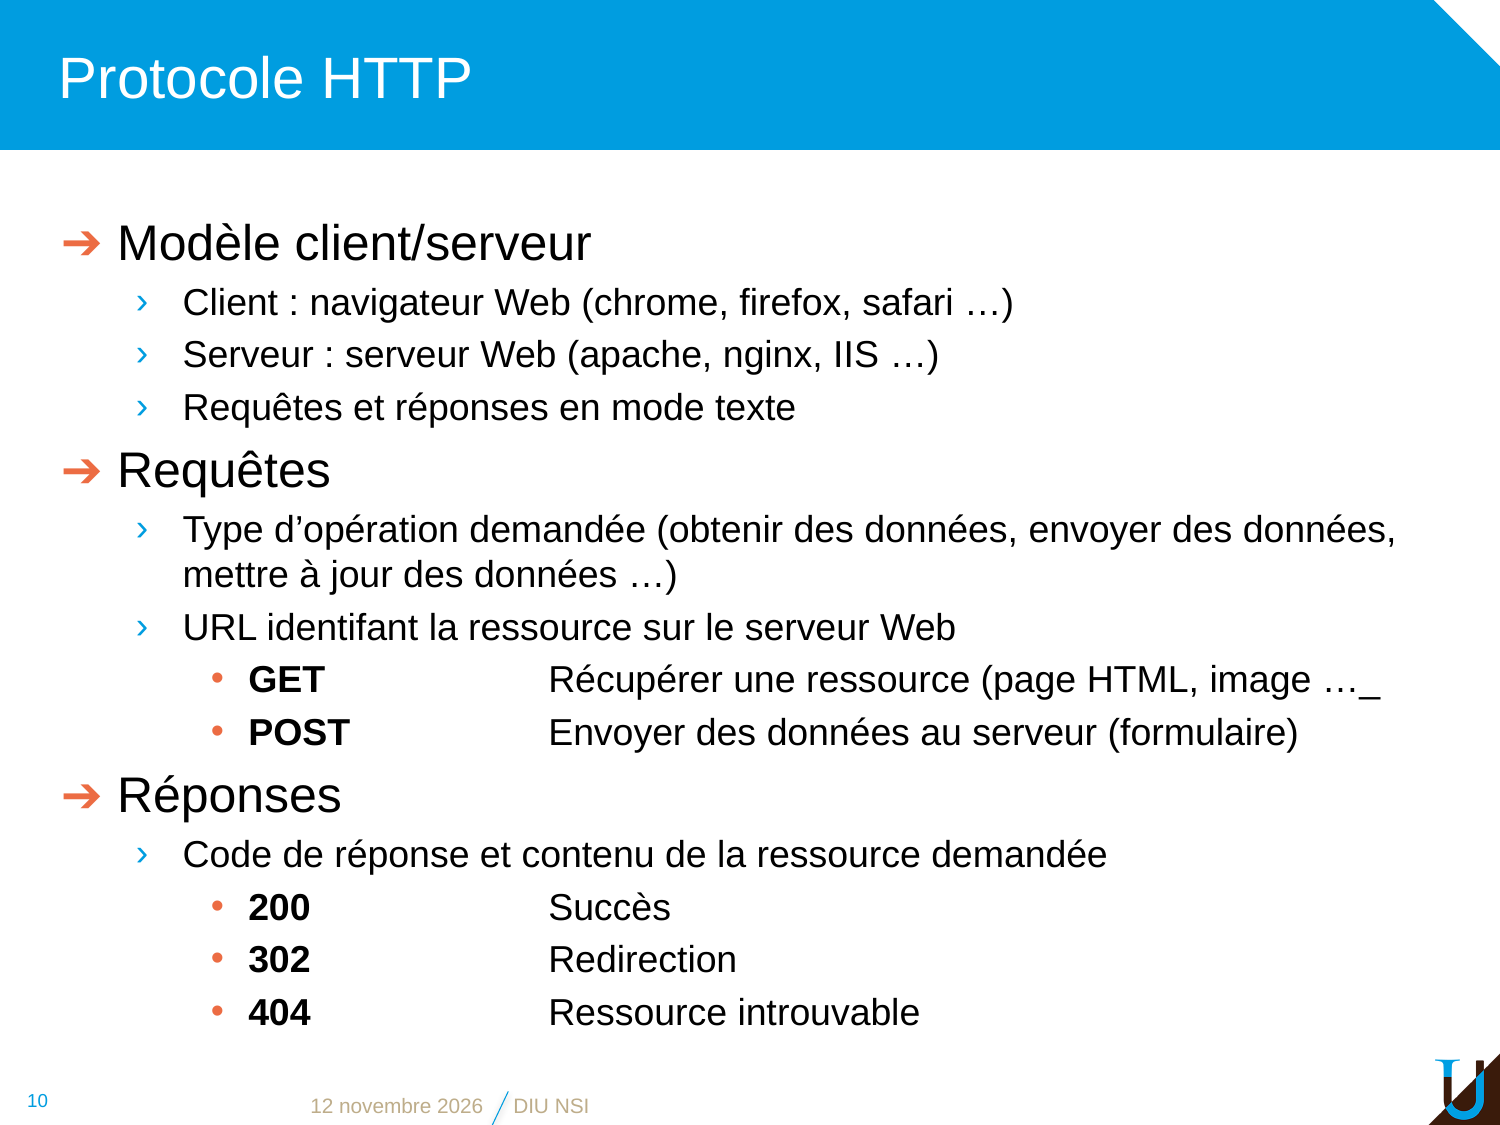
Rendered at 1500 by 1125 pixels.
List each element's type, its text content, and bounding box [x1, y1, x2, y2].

title Protocole HTTP [0, 0, 1425, 150]
slide_number 10 [0, 1074, 75, 1125]
list Modèle client/serveur Client : navigateur Web (chrome, firefox, safari …) Serveur : serveur Web (apache, nginx, IIS …) Requêtes et réponses en mode texte Requêtes Type d’opération demandée (obtenir des données, envoyer des données, mettre à jour des données …) URL identifant la ressource sur le serveur Web GET Récupérer une ressource (page HTML, image …_ POST Envoyer des données au serveur (formulaire) Réponses Code de réponse et contenu de la ressource demandée 200 Succès 302 Redirection 404 Ressource introuvable [45, 202, 1464, 1005]
picture [1425, 1050, 1500, 1125]
slide_number 29 mai 2019 [147, 1091, 498, 1125]
footer DIU NSI [498, 1091, 1362, 1125]
